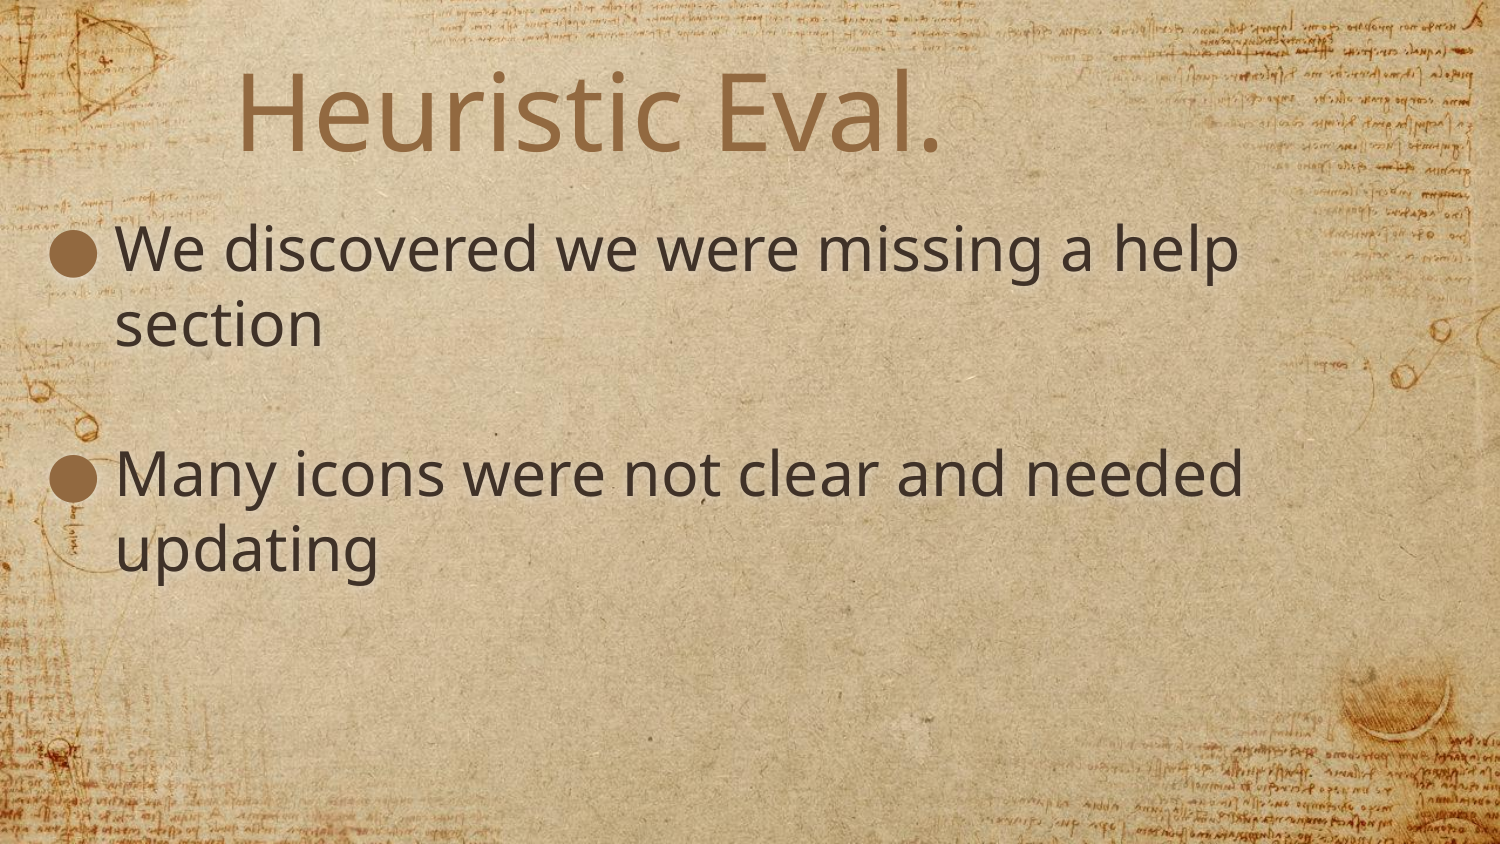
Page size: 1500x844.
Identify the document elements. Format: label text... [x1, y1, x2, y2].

subtitle We discovered we were missing a help section Many icons were not clear and needed updating [25, 133, 1423, 802]
title Heuristic Eval. [31, 39, 1148, 130]
picture [0, 0, 1500, 844]
